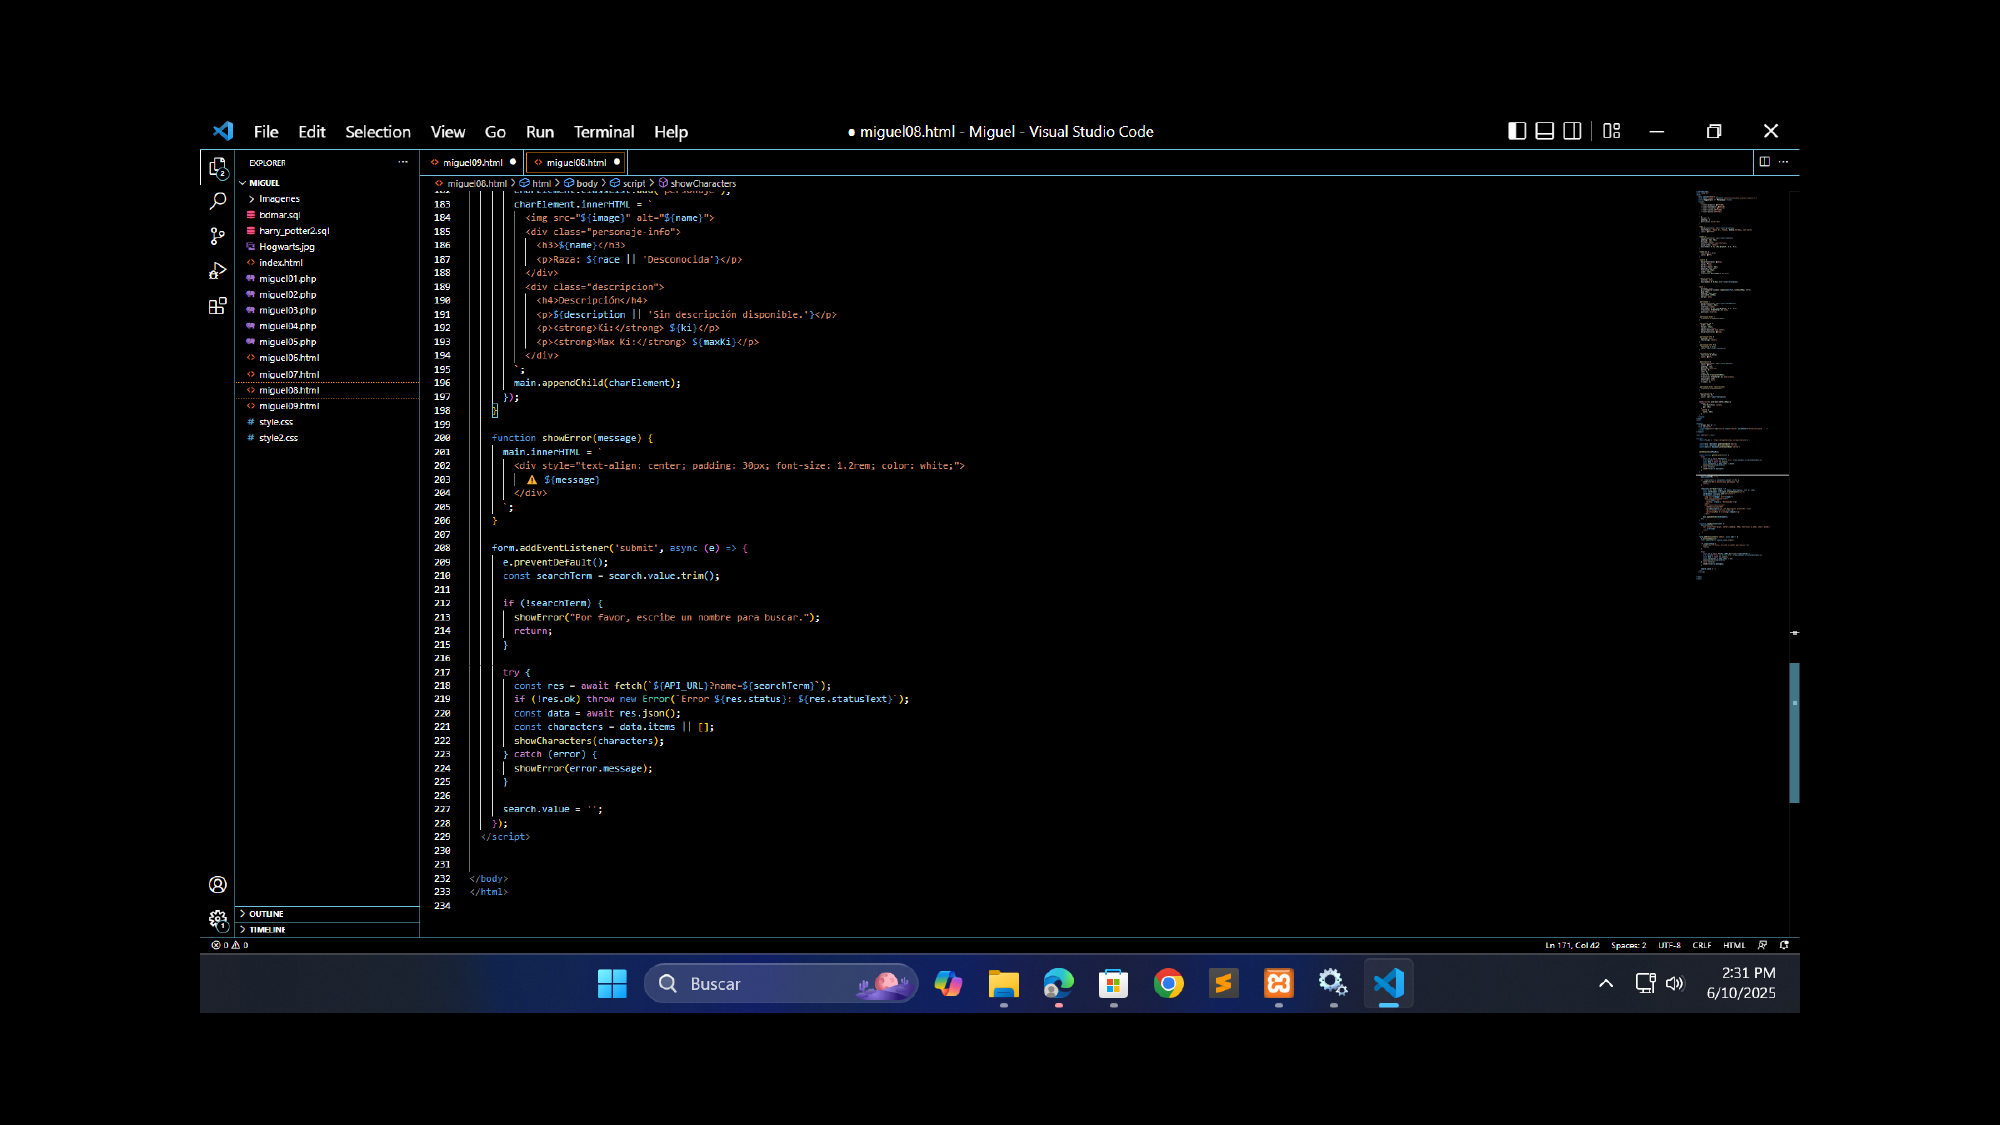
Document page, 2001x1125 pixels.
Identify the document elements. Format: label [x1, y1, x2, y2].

picture [199, 112, 1800, 1013]
